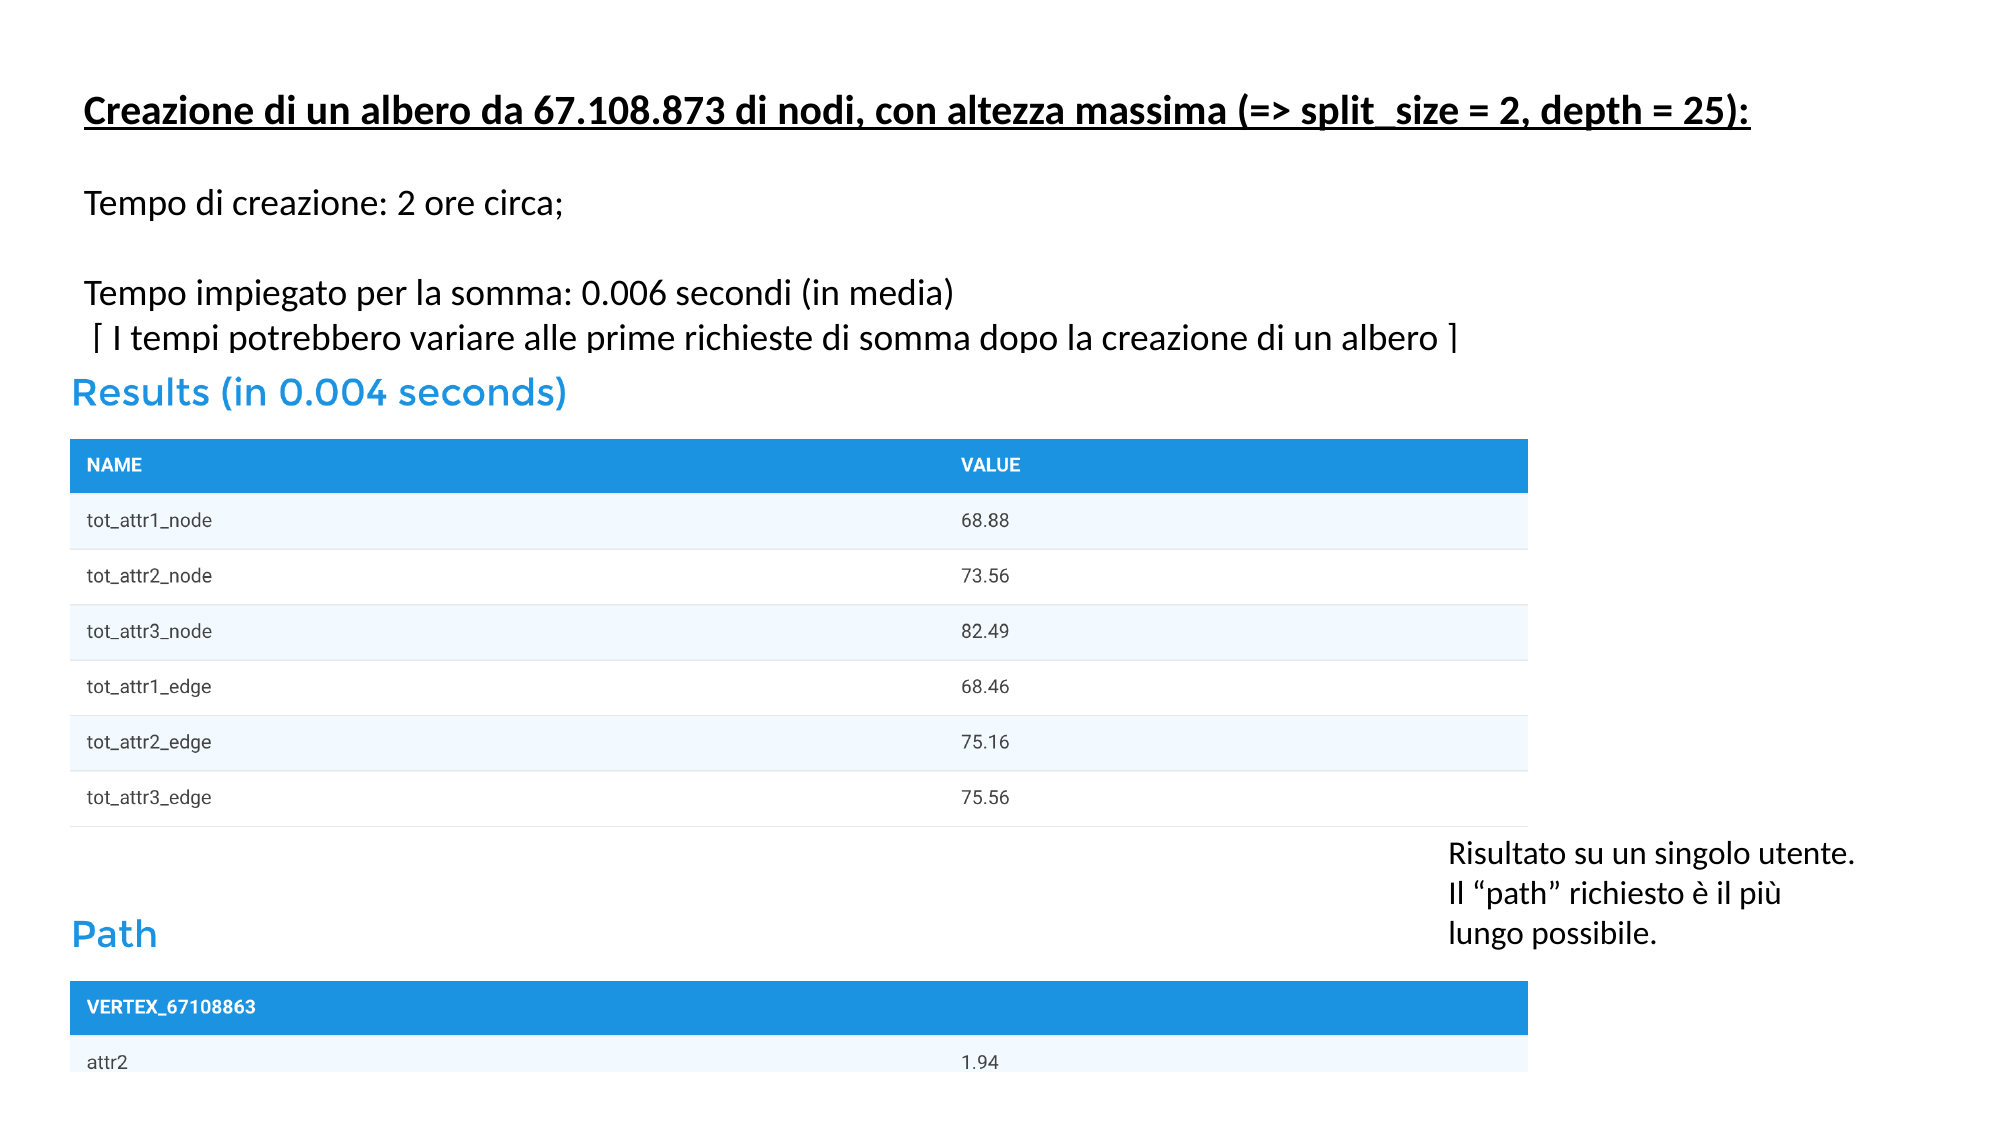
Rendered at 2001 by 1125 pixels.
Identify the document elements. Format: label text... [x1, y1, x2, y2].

picture [63, 353, 1541, 1072]
text_box Creazione di un albero da 67.108.873 di nodi, con altezza massima (=> split_size = 2, depth = 25): Tempo di creazione: 2 ore circa; Tempo impiegato per la somma: 0.006 secondi (in media) [ I tempi potrebbero variare alle prime richieste di somma dopo la creazione di un albero ] [69, 75, 1767, 365]
text_box Risultato su un singolo utente. Il “path” richiesto è il più lungo possibile. [1541, 824, 1879, 959]
